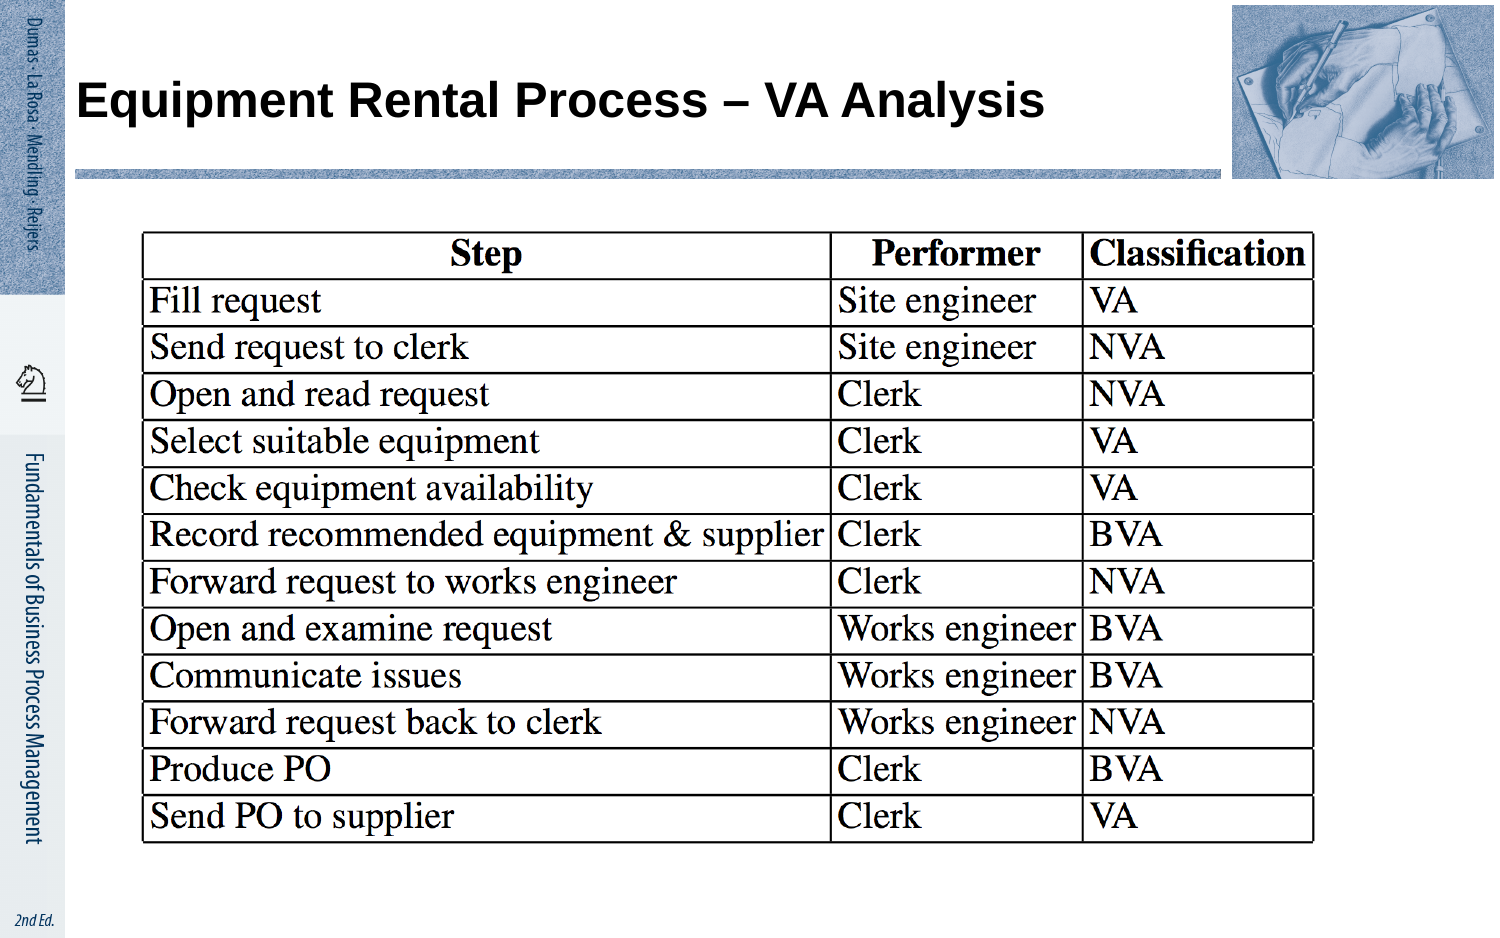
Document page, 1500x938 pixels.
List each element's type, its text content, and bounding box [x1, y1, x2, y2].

picture [0, 0, 65, 938]
picture [75, 169, 1221, 179]
picture [1232, 5, 1494, 179]
title Equipment Rental Process – VA Analysis [75, 22, 1198, 172]
picture [128, 215, 1327, 856]
